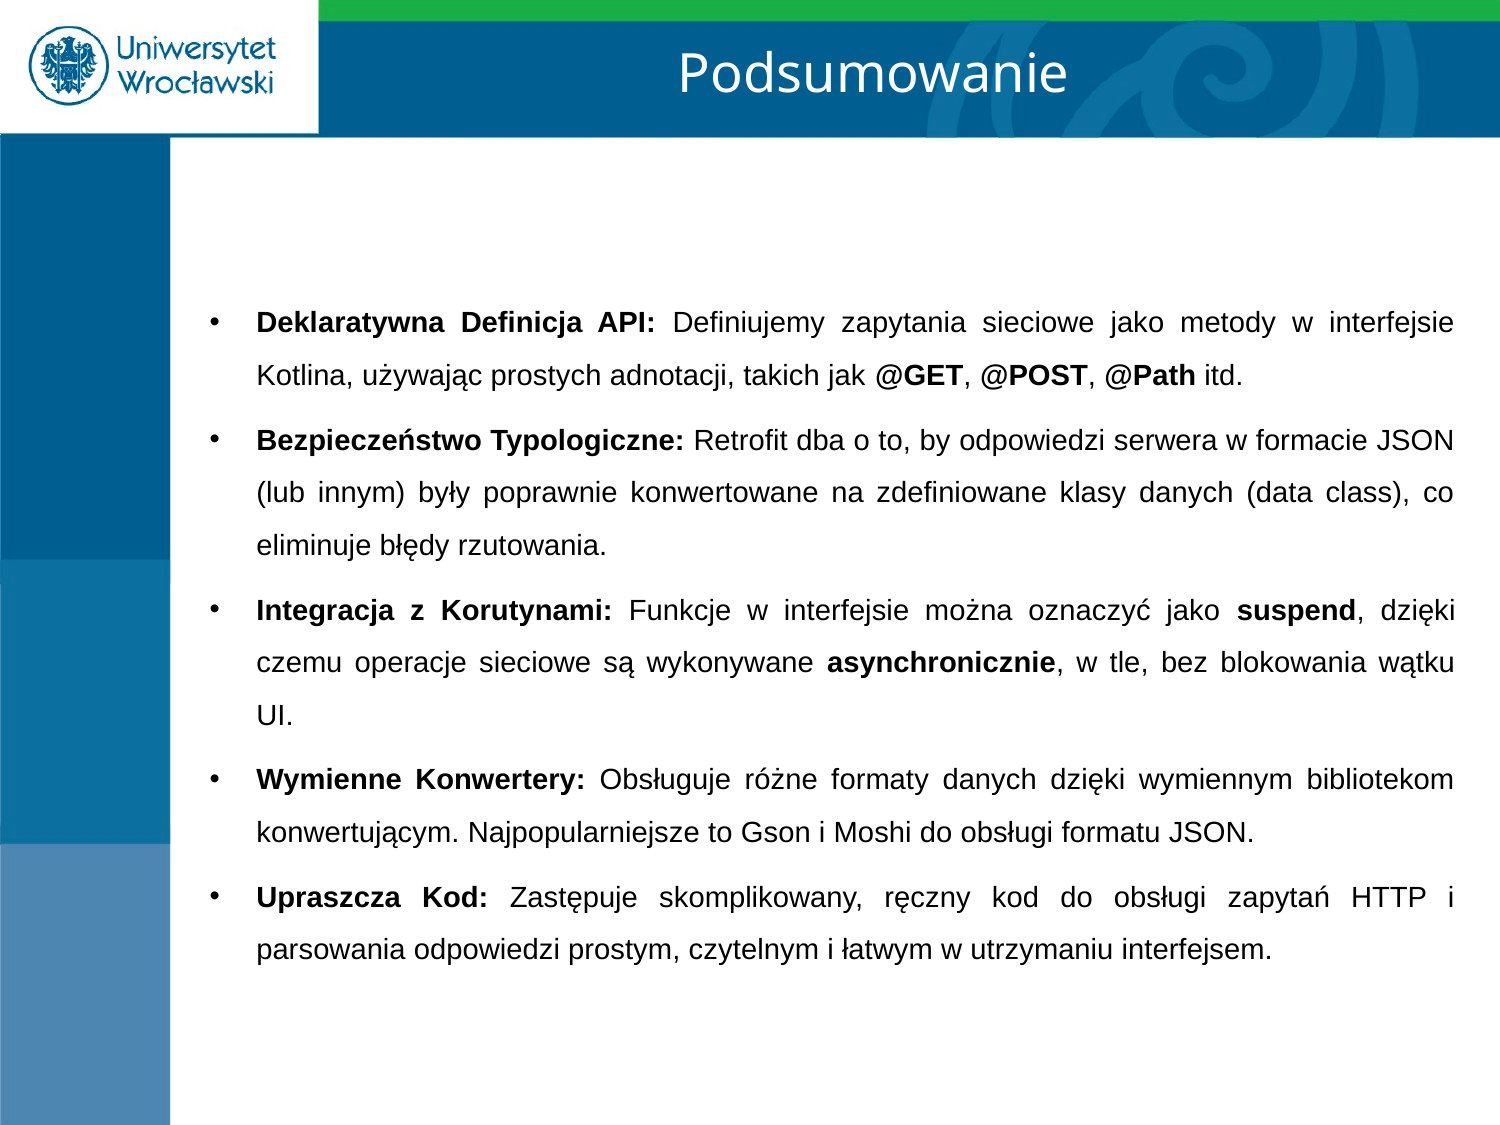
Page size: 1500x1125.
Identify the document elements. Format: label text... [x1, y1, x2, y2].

text_box Podsumowanie [324, 30, 1424, 111]
picture [0, 0, 1500, 134]
picture [0, 135, 1500, 1125]
picture [0, 585, 6, 838]
picture [160, 140, 166, 545]
text_box Deklaratywna Definicja API: Definiujemy zapytania sieciowe jako metody w interfejsie Kotlina, używając prostych adnotacji, takich jak @GET, @POST, @Path itd. Bezpieczeństwo Typologiczne: Retrofit dba o to, by odpowiedzi serwera w formacie JSON (lub innym) były poprawnie konwertowane na zdefiniowane klasy danych (data class), co eliminuje błędy rzutowania. Integracja z Korutynami: Funkcje w interfejsie można oznaczyć jako suspend, dzięki czemu operacje sieciowe są wykonywane asynchronicznie, w tle, bez blokowania wątku UI. Wymienne Konwertery: Obsługuje różne formaty danych dzięki wymiennym bibliotekom konwertującym. Najpopularniejsze to Gson i Moshi do obsługi formatu JSON. Upraszcza Kod: Zastępuje skomplikowany, ręczny kod do obsługi zapytań HTTP i parsowania odpowiedzi prostym, czytelnym i łatwym w utrzymaniu interfejsem. [194, 278, 1471, 973]
